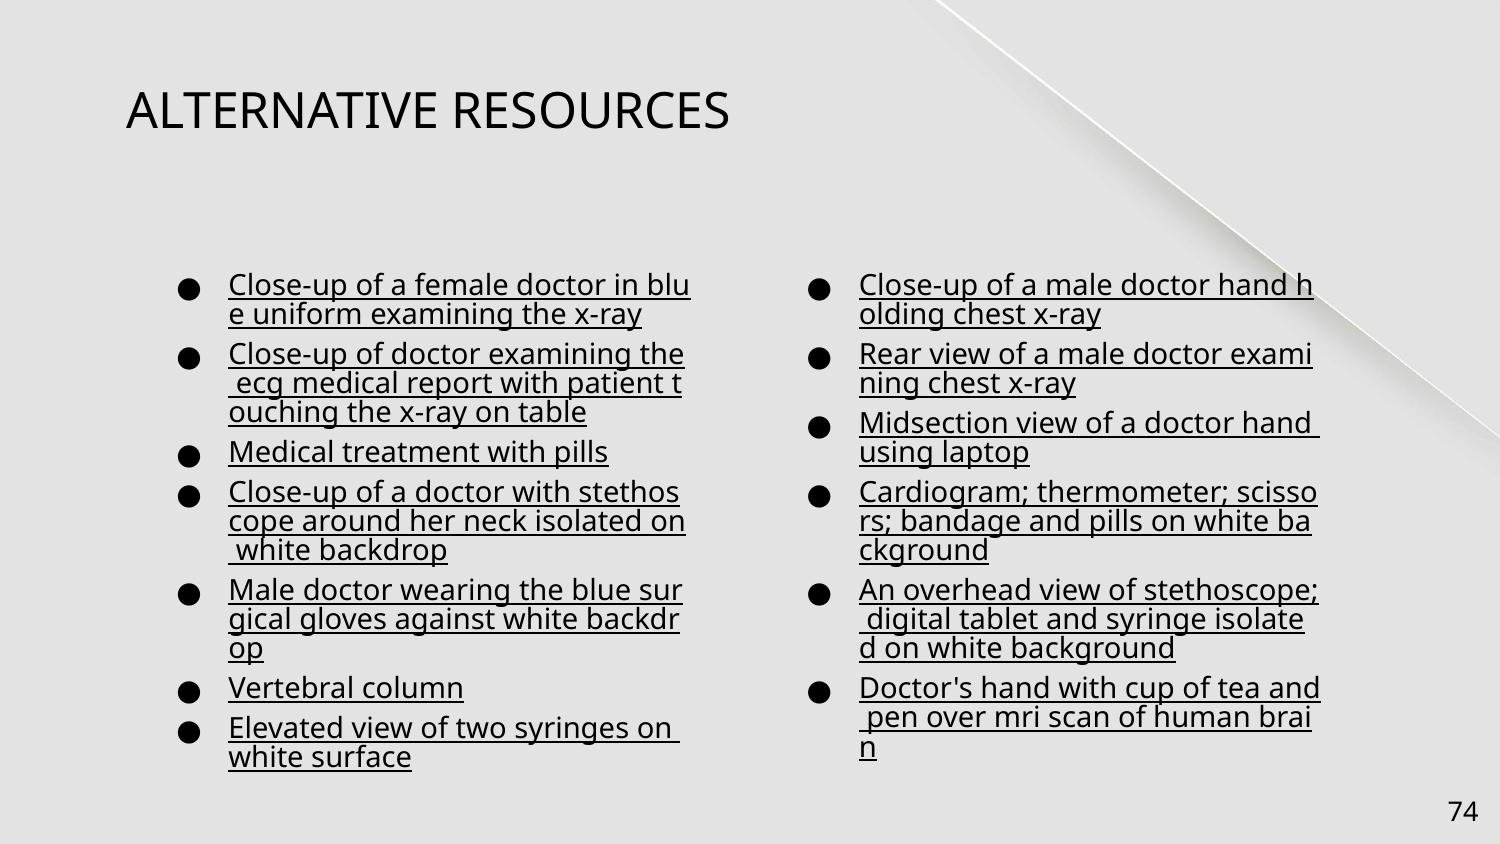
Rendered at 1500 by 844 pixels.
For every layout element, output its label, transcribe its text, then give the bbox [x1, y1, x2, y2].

list Close-up of a male doctor hand holding chest x-ray Rear view of a male doctor examining chest x-ray Midsection view of a doctor hand using laptop Cardiogram; thermometer; scissors; bandage and pills on white background An overhead view of stethoscope; digital tablet and syringe isolated on white background Doctor's hand with cup of tea and pen over mri scan of human brain [768, 251, 1337, 695]
slide_number ‹#› [1403, 779, 1494, 844]
title ALTERNATIVE RESOURCES [111, 63, 1500, 158]
picture [0, 0, 1500, 844]
list Close-up of a female doctor in blue uniform examining the x-ray Close-up of doctor examining the ecg medical report with patient touching the x-ray on table Medical treatment with pills Close-up of a doctor with stethoscope around her neck isolated on white backdrop Male doctor wearing the blue surgical gloves against white backdrop Vertebral column Elevated view of two syringes on white surface [138, 251, 707, 695]
